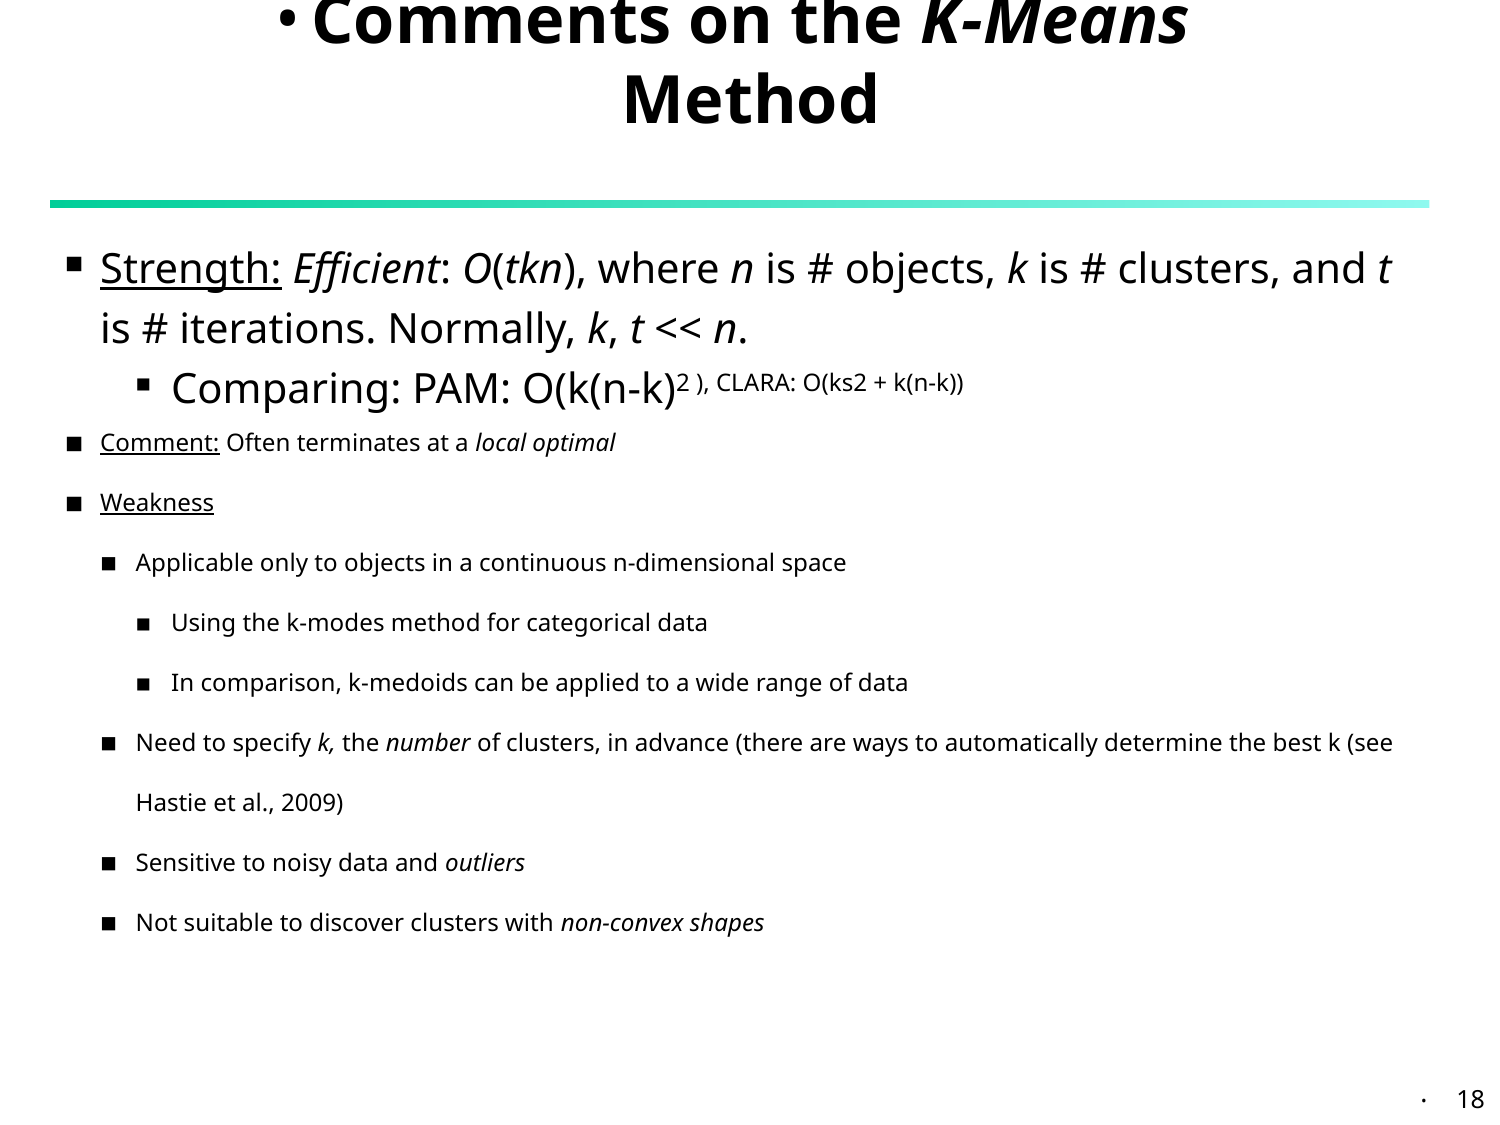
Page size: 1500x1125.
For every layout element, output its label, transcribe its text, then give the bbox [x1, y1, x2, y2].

text_box <number> [1187, 1062, 1500, 1125]
text_box Strength: Efficient: O(tkn), where n is # objects, k is # clusters, and t is # iterations. Normally, k, t << n. Comparing: PAM: O(k(n-k)2 ), CLARA: O(ks2 + k(n-k)) Comment: Often terminates at a local optimal Weakness Applicable only to objects in a continuous n-dimensional space Using the k-modes method for categorical data In comparison, k-medoids can be applied to a wide range of data Need to specify k, the number of clusters, in advance (there are ways to automatically determine the best k (see Hastie et al., 2009) Sensitive to noisy data and outliers Not suitable to discover clusters with non-convex shapes [50, 224, 1450, 1088]
text_box Comments on the K-Means Method [123, 71, 1344, 145]
